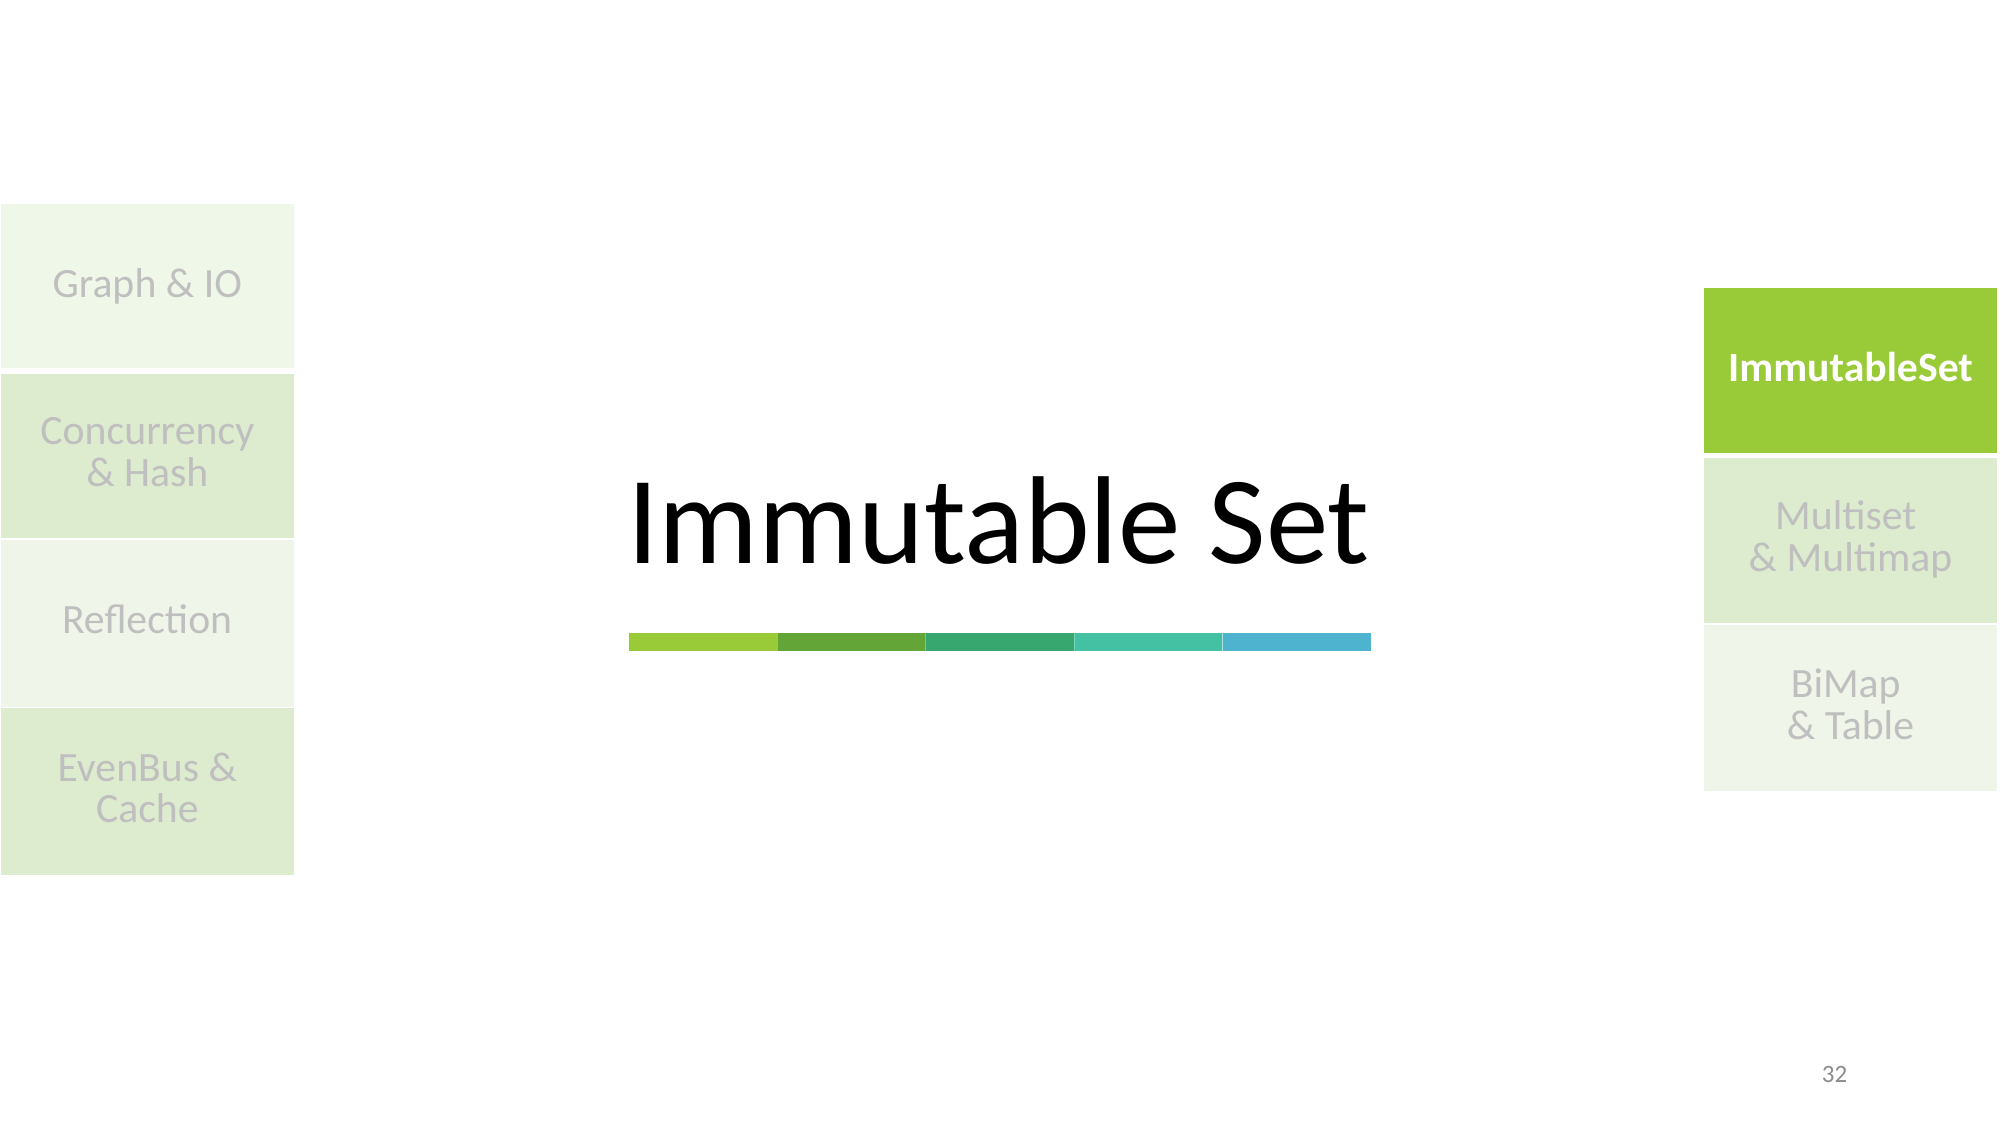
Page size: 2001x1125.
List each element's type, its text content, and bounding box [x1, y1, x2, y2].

table_cell Multiset & Multimap [1704, 458, 1997, 623]
slide_number 33 [1412, 1042, 1863, 1103]
table_header ImmutableSet [1704, 288, 1997, 453]
table_cell Reflection [1, 540, 294, 707]
table_cell Concurrency & Hash [1, 374, 294, 538]
table_cell EvenBus & Cache [1, 708, 294, 875]
table_header Graph & IO [1, 204, 294, 368]
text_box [629, 633, 1371, 651]
table_cell BiMap & Table [1704, 625, 1997, 791]
title Immutable Set [296, 280, 1862, 749]
